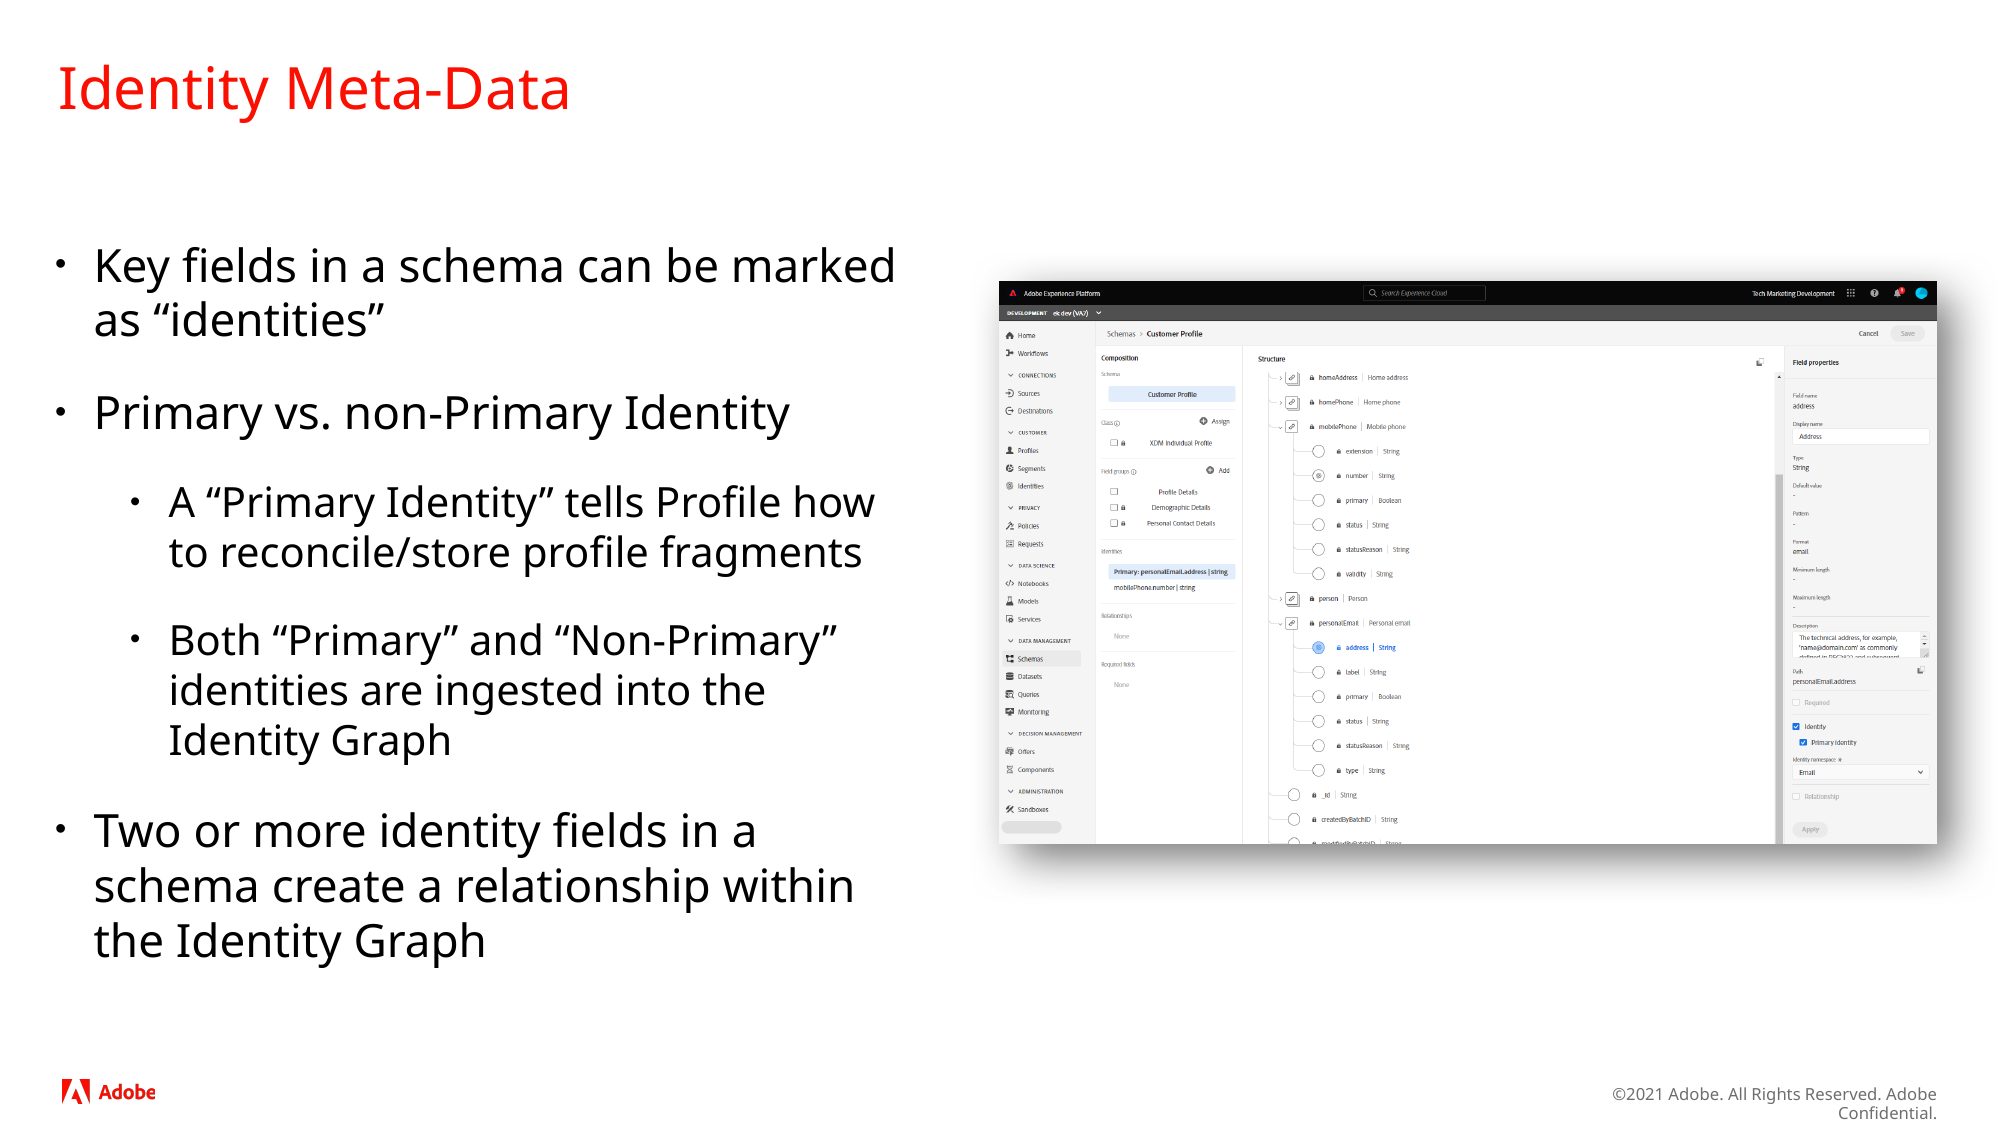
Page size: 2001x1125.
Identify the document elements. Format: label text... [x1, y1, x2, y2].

title Identity Meta-Data [51, 51, 1937, 158]
list Key fields in a schema can be marked as “identities” Primary vs. non-Primary Identity A “Primary Identity” tells Profile how to reconcile/store profile fragments Both “Primary” and “Non-Primary” identities are ingested into the Identity Graph Two or more identity fields in a schema create a relationship within the Identity Graph [47, 228, 920, 990]
picture [999, 281, 1937, 844]
